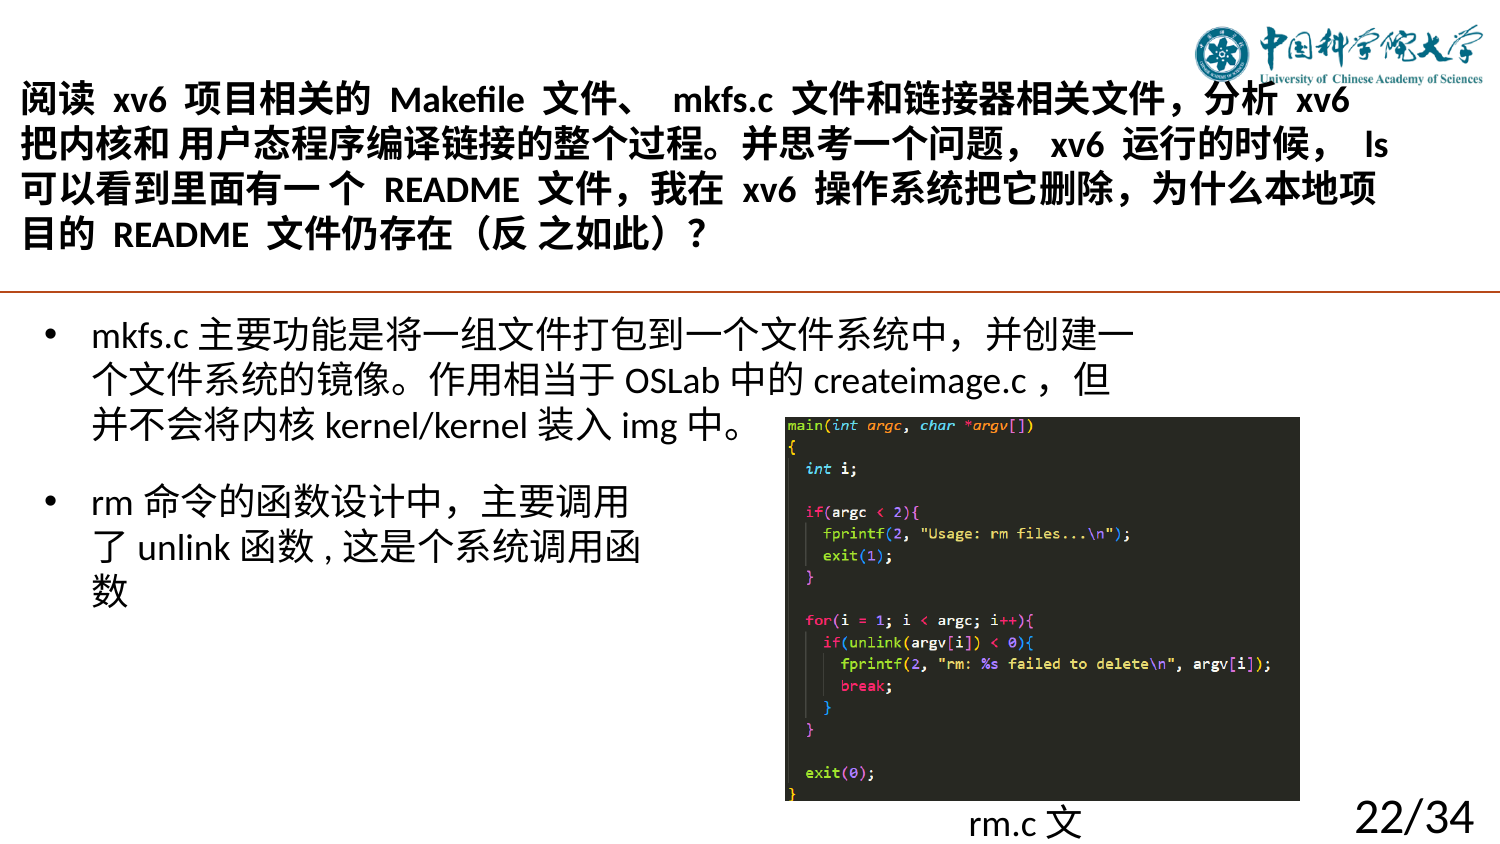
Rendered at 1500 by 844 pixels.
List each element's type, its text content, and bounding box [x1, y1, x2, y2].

picture [785, 417, 1300, 801]
text_box 阅读 xv6 项目相关的 Makefile 文件、 mkfs.c 文件和链接器相关文件，分析 xv6 把内核和 用户态程序编译链接的整个过程。并思考一个问题，xv6 运行的时候， ls 可以看到里面有一 个 README 文件，我在 xv6 操作系统把它删除，为什么本地项目的 README 文件仍存在（反 之如此）？ [5, 67, 1412, 263]
picture [1194, 20, 1484, 90]
text_box rm命令的函数设计中，主要调用了unlink函数,这是个系统调用函数 [29, 470, 662, 621]
text_box 22/34 [1328, 776, 1500, 844]
text_box rm.c文件 [953, 801, 1131, 844]
text_box mkfs.c主要功能是将一组文件打包到一个文件系统中，并创建一个文件系统的镜像。作用相当于OSLab中的createimage.c，但并不会将内核kernel/kernel装入img中。 [29, 303, 1152, 454]
